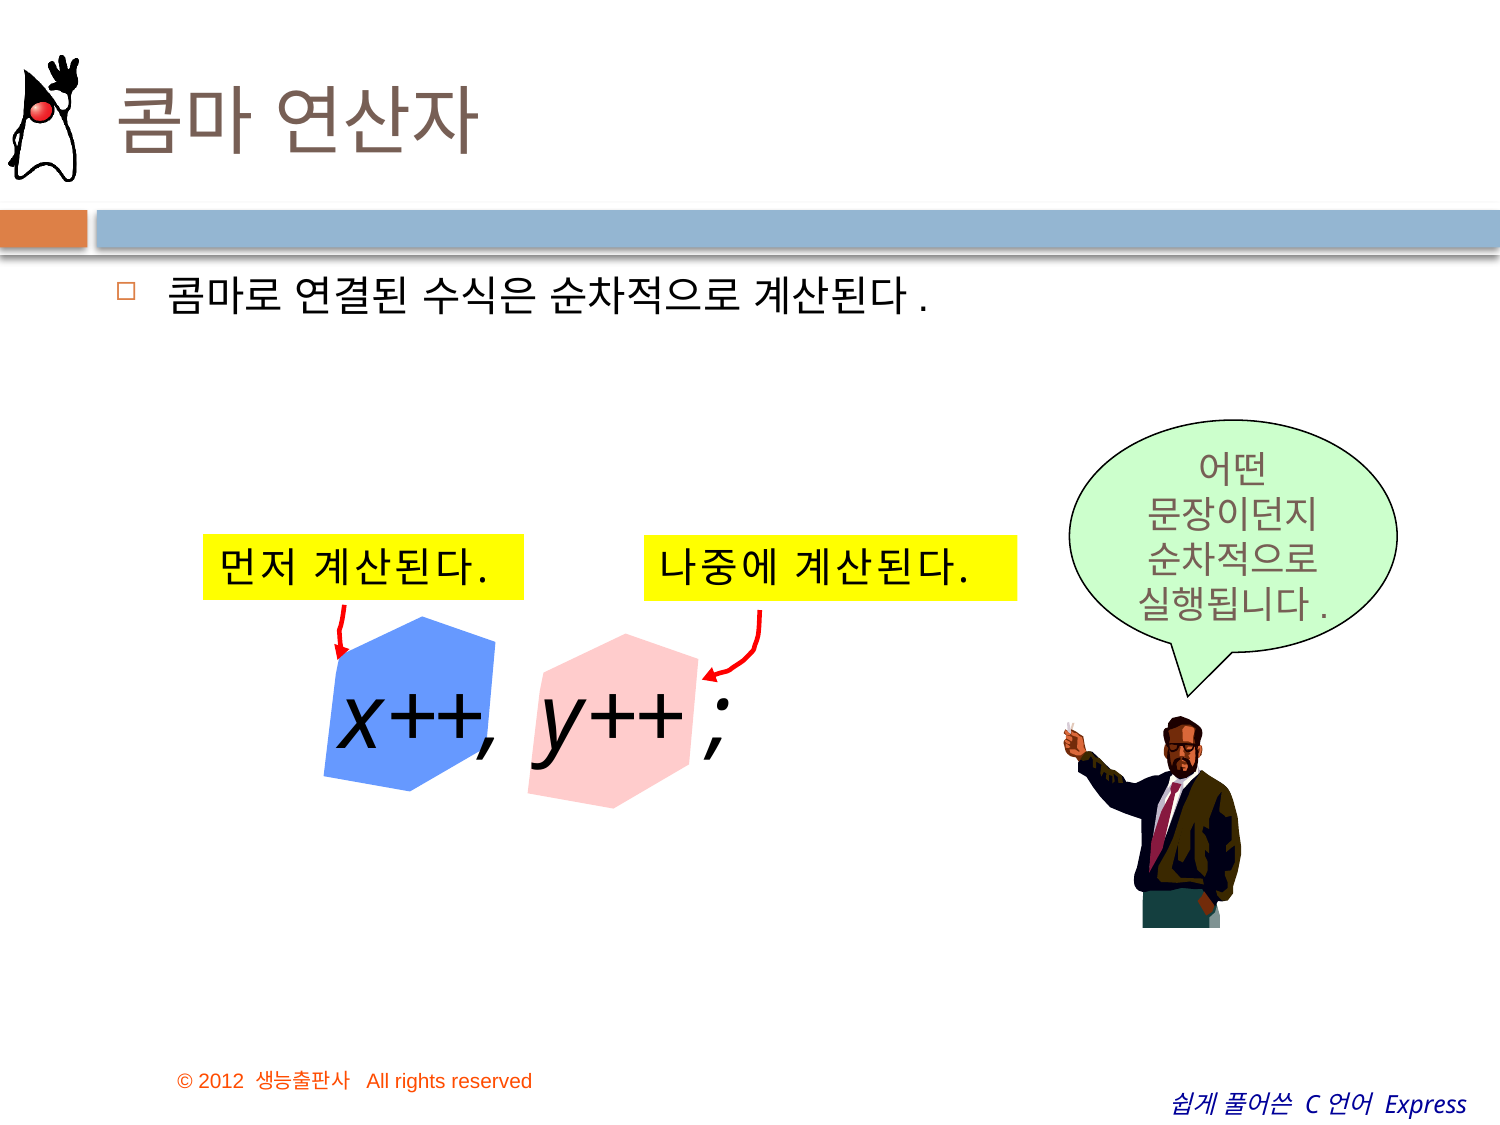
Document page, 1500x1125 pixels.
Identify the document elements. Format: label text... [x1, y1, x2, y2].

list 콤마로 연결된 수식은 순차적으로 계산된다. [100, 262, 1438, 1000]
text_box 어떤 문장이던지 순차적으로 실행됩니다. [1069, 420, 1398, 697]
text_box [1063, 715, 1242, 929]
picture [8, 55, 79, 182]
picture [194, 527, 1018, 824]
title 콤마 연산자 [100, 37, 1438, 200]
